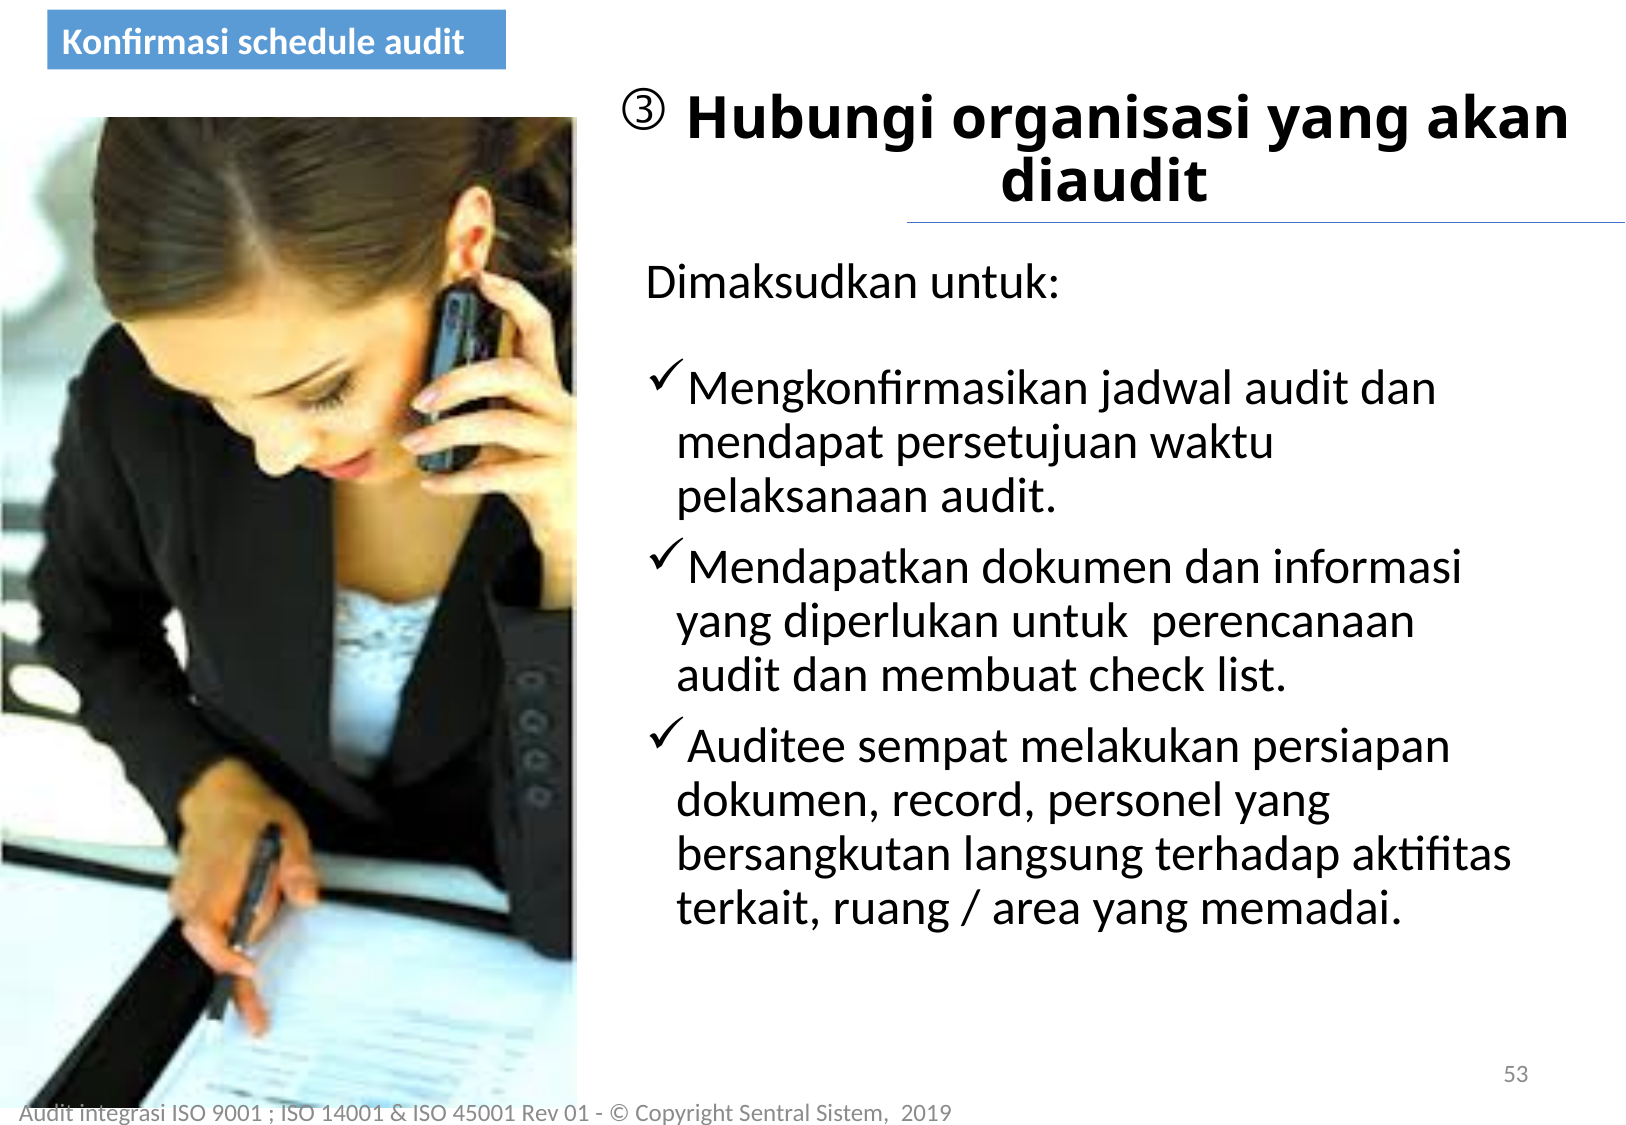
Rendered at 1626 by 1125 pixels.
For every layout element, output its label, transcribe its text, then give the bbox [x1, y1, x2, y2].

slide_number 53 [1164, 1042, 1544, 1103]
text_box Konfirmasi schedule audit [47, 9, 506, 70]
list Dimaksudkan untuk: Mengkonfirmasikan jadwal audit dan mendapat persetujuan waktu pelaksanaan audit. Mendapatkan dokumen dan informasi yang diperlukan untuk perencanaan audit dan membuat check list. Auditee sempat melakukan persiapan dokumen, record, personel yang bersangkutan langsung terhadap aktifitas terkait, ruang / area yang memadai. [630, 248, 1544, 1034]
text_box Audit integrasi ISO 9001 ; ISO 14001 & ISO 45001 Rev 01 - © Copyright Sentral Sistem, 2019 [3, 1095, 1020, 1125]
picture [0, 117, 577, 1108]
title Hubungi organisasi yang akan diaudit [576, 80, 1613, 223]
